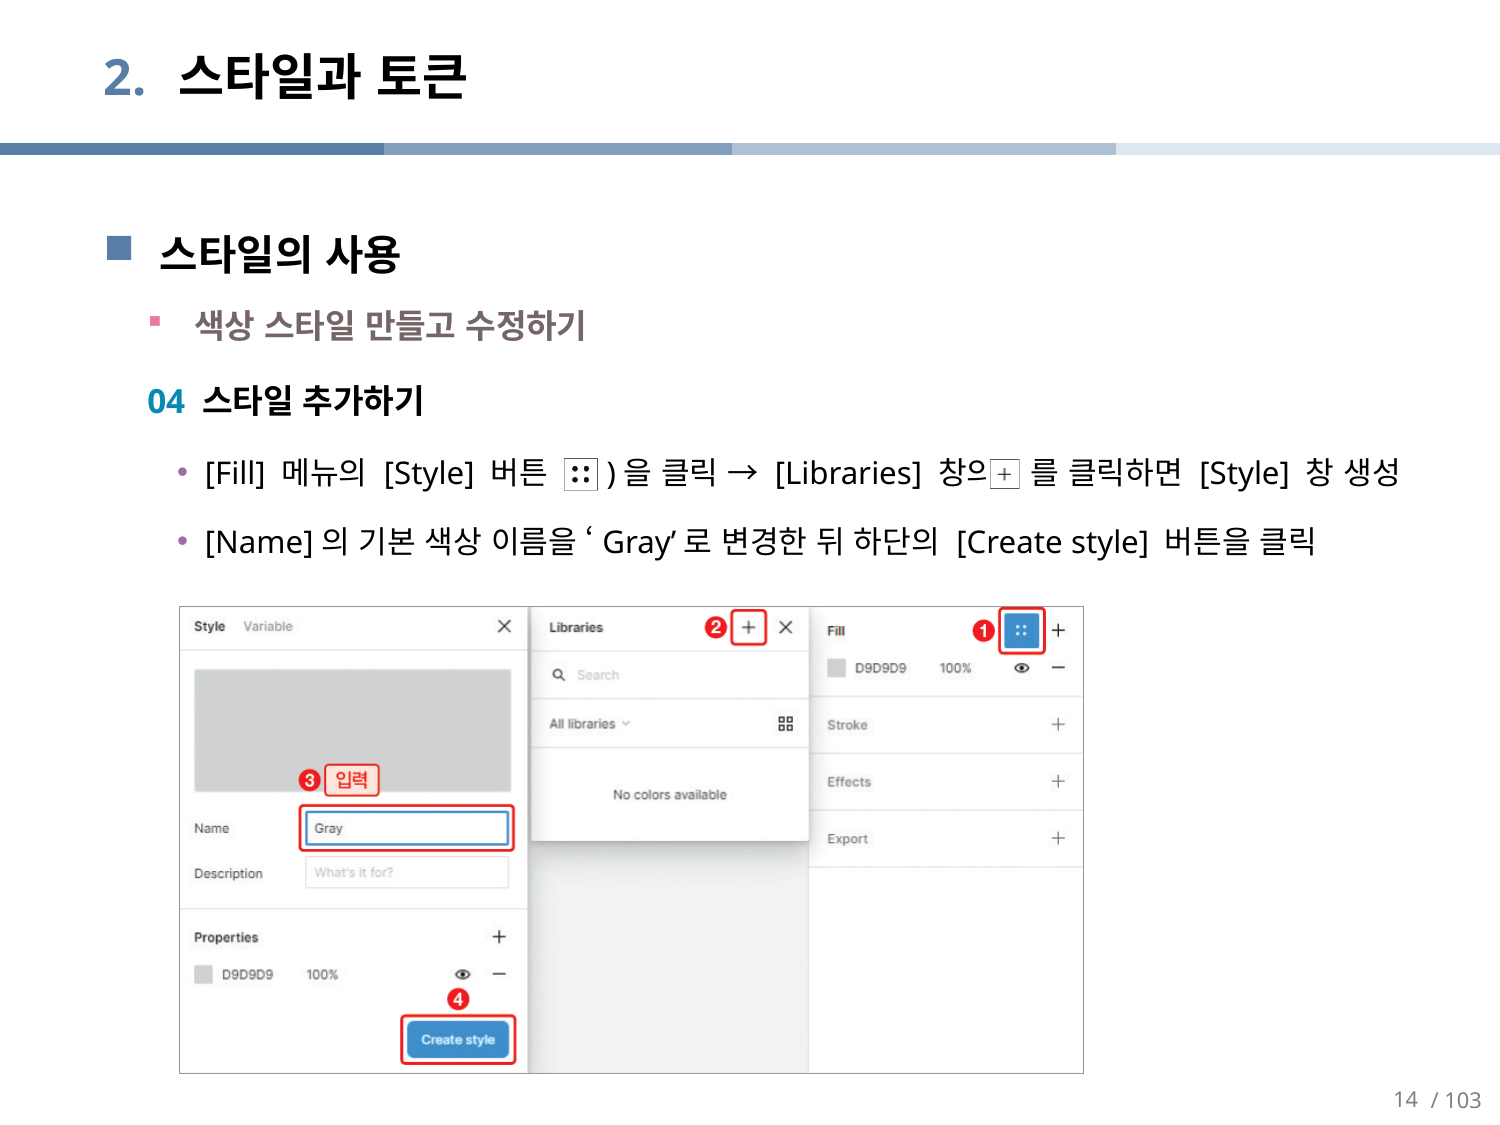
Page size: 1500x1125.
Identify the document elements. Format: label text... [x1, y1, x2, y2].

list 스타일의 사용 색상 스타일 만들고 수정하기 04 스타일 추가하기 [Fill] 메뉴의 [Style] 버튼 ( )을 클릭 → [Libraries] 창의 를 클릭하면 [Style] 창 생성 [Name]의 기본 색상 이름을 ‘Gray’로 변경한 뒤 하단의 [Create style] 버튼을 클릭 [88, 196, 1436, 1083]
picture [560, 455, 600, 492]
picture [170, 597, 1091, 1083]
title 스타일과 토큰 [88, 30, 1211, 121]
picture [985, 455, 1022, 492]
